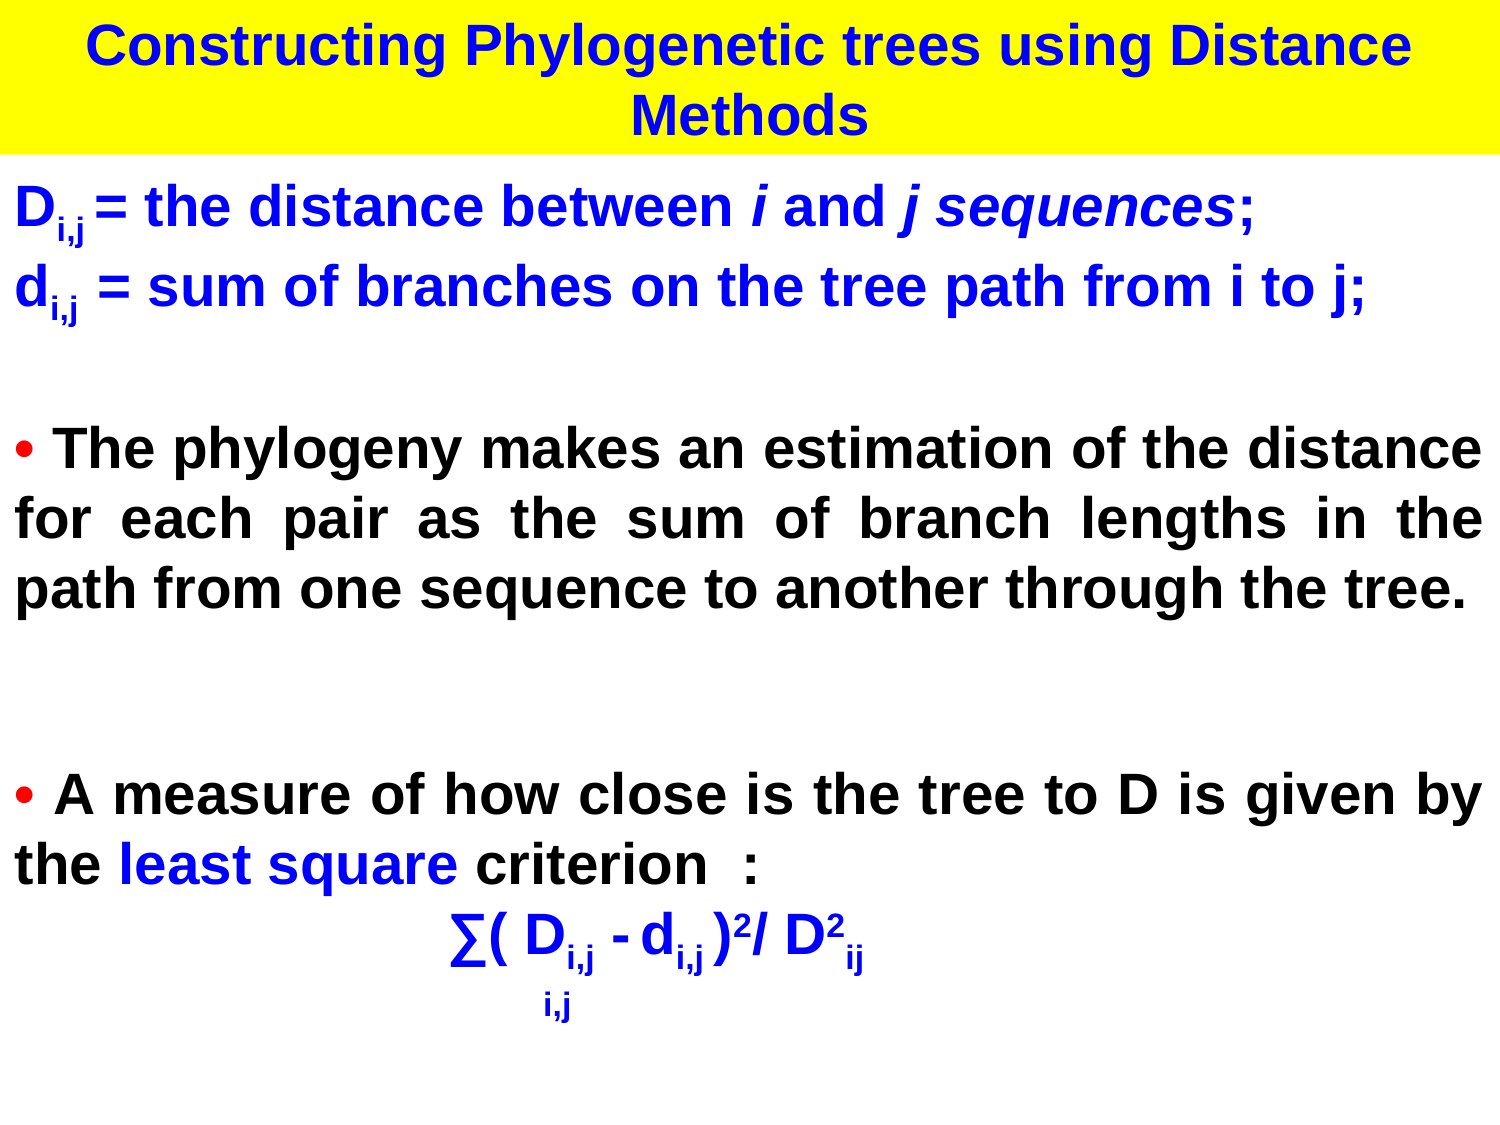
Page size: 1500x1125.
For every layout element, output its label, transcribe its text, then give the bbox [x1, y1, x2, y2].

text_box Constructing Phylogenetic trees using Distance Methods [0, 0, 1500, 155]
text_box • A measure of how close is the tree to D is given by the least square criterion : ∑( Di,j - di,j )2/ D2ij i,j [0, 748, 1500, 1054]
text_box Di,j = the distance between i and j sequences; di,j = sum of branches on the tree path from i to j; • The phylogeny makes an estimation of the distance for each pair as the sum of branch lengths in the path from one sequence to another through the tree. [0, 160, 1500, 628]
